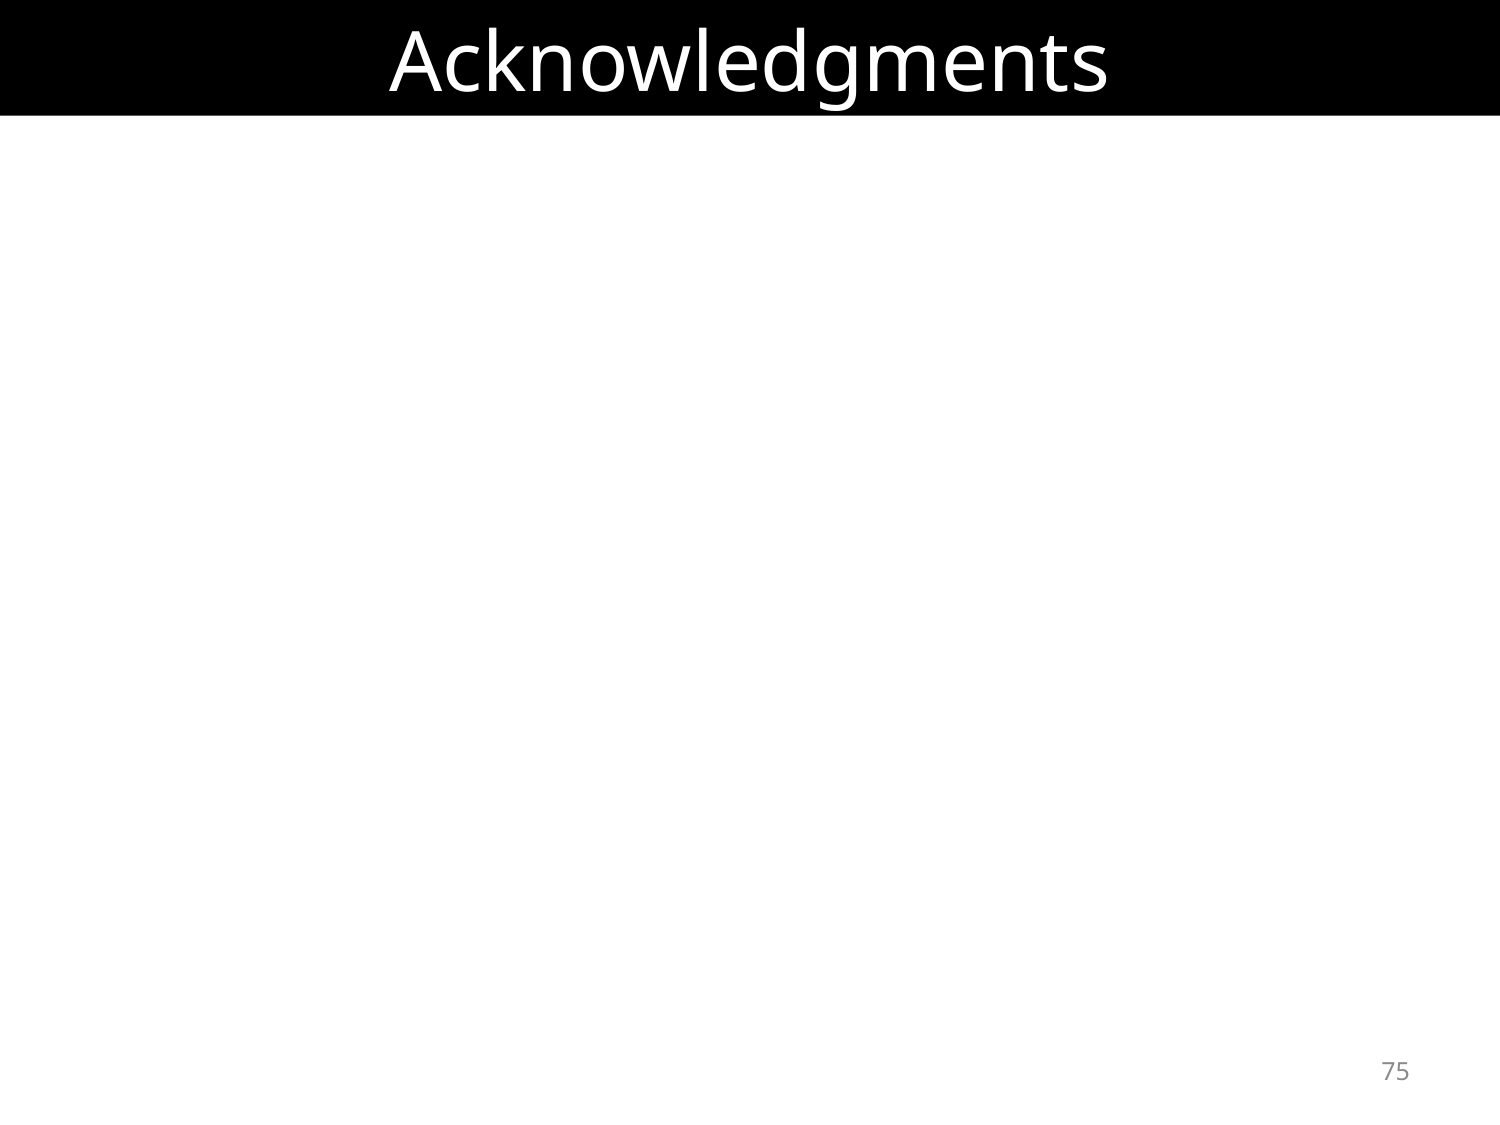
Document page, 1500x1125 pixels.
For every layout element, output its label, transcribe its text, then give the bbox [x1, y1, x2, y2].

slide_number 75 [1074, 1042, 1425, 1103]
title Acknowledgments [0, 0, 1500, 116]
